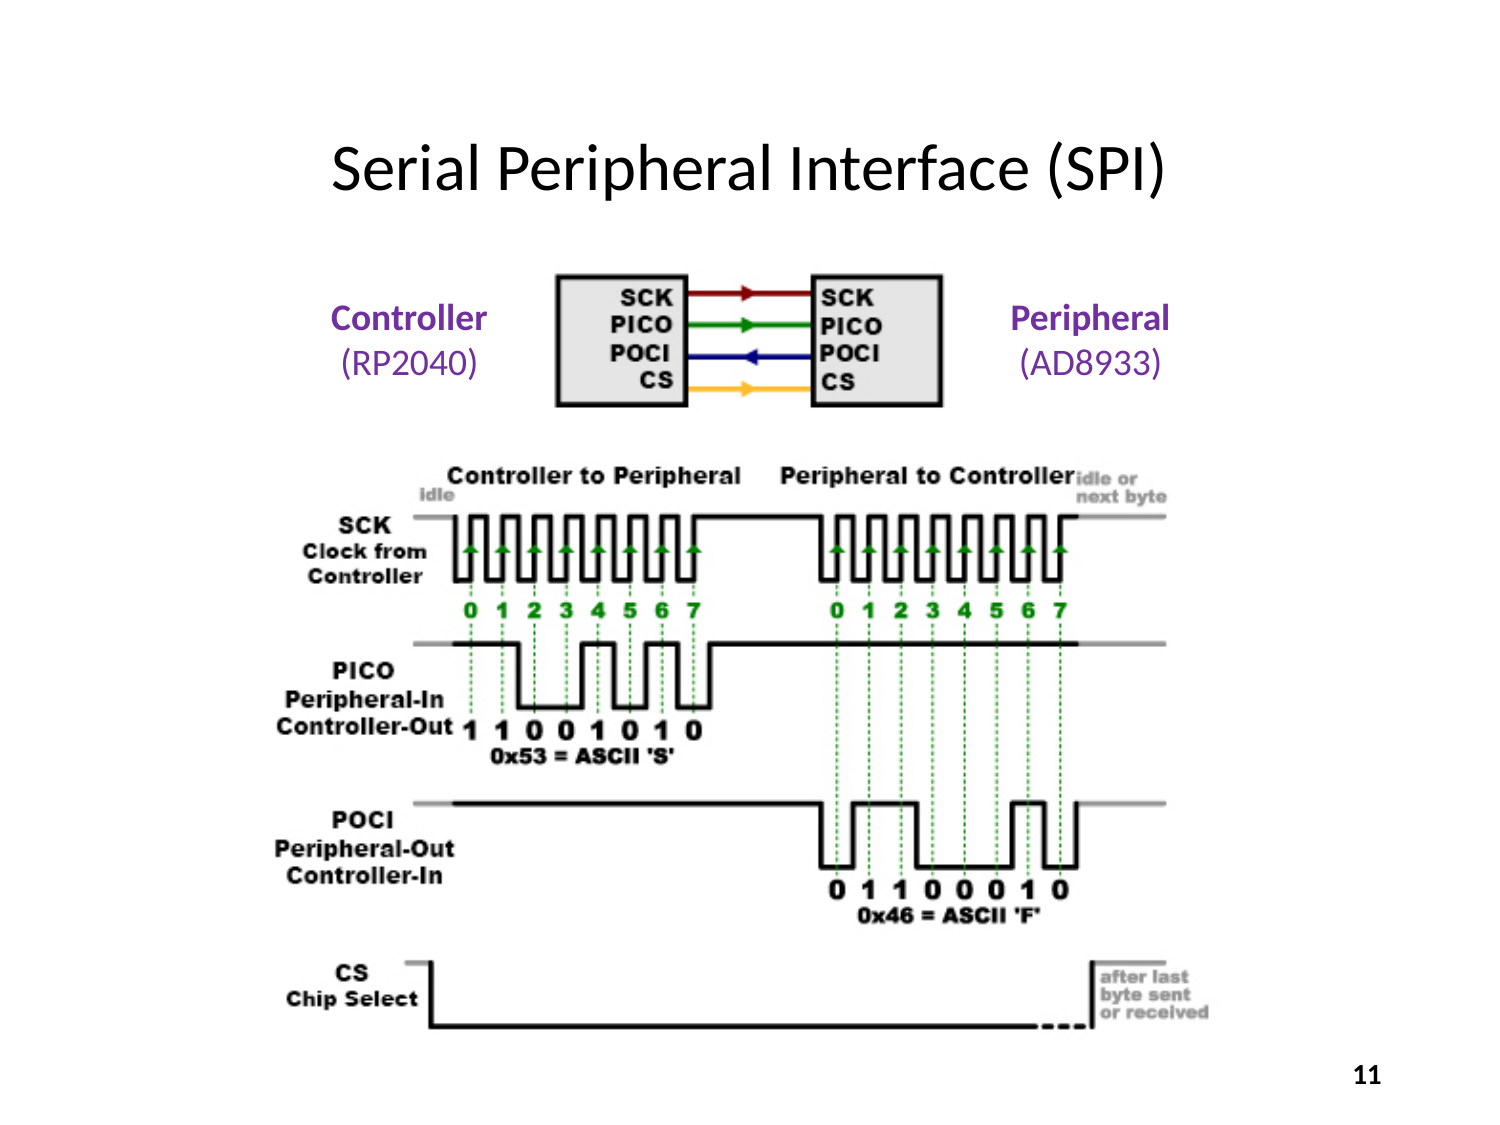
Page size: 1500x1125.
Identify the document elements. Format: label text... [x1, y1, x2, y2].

picture [272, 230, 1228, 1043]
slide_number 11 [1059, 1042, 1397, 1103]
title Serial Peripheral Interface (SPI) [103, 59, 1397, 278]
